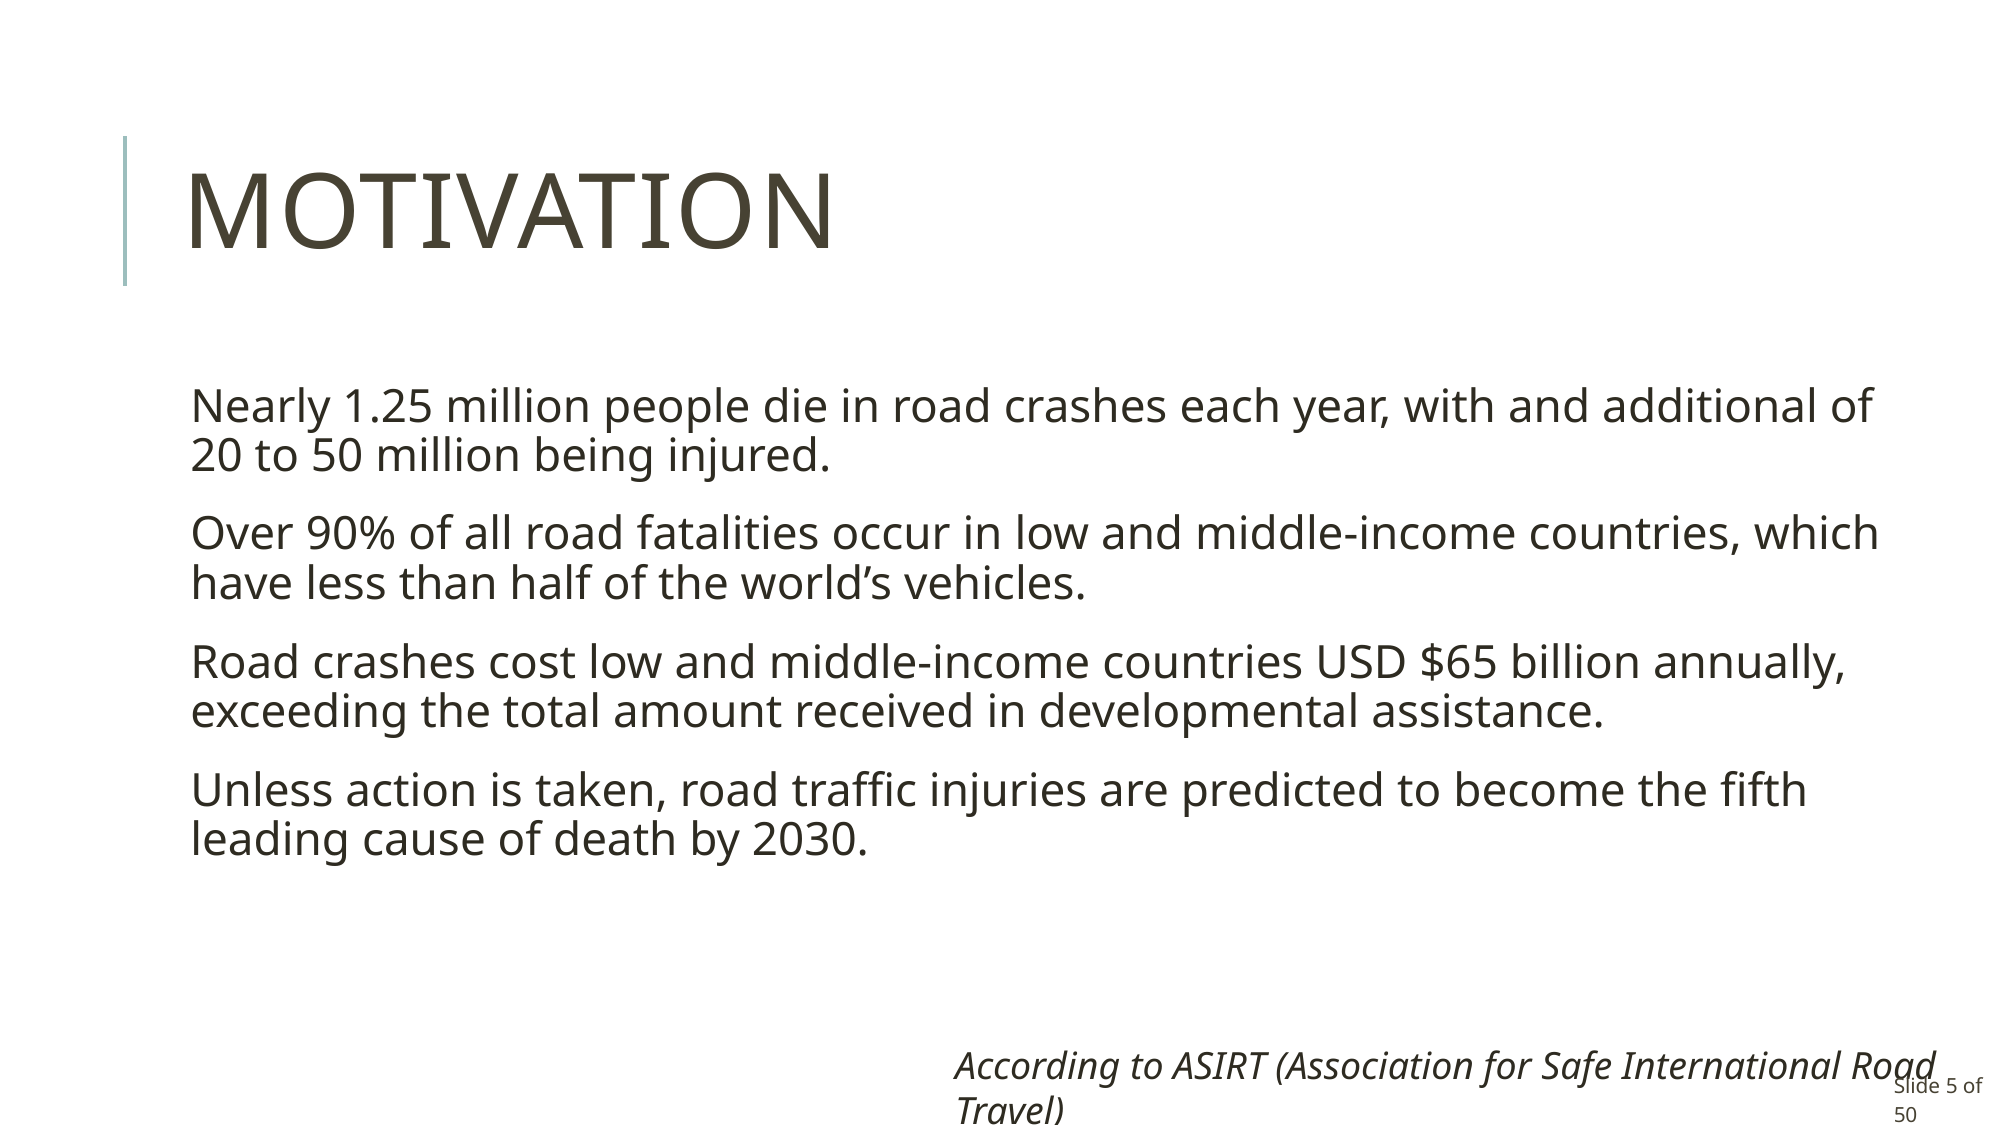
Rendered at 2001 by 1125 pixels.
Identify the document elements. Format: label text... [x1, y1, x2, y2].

text_box According to ASIRT (Association for Safe International Road Travel) [940, 1034, 2000, 1125]
list Nearly 1.25 million people die in road crashes each year, with and additional of 20 to 50 million being injured. Over 90% of all road fatalities occur in low and middle-income countries, which have less than half of the world’s vehicles. Road crashes cost low and middle-income countries USD $65 billion annually, exceeding the total amount received in developmental assistance. Unless action is taken, road traffic injuries are predicted to become the fifth leading cause of death by 2030. [168, 375, 1894, 928]
slide_number Slide 5 of 50 [1878, 1077, 2000, 1122]
title MOTIVATION [168, 96, 1763, 342]
